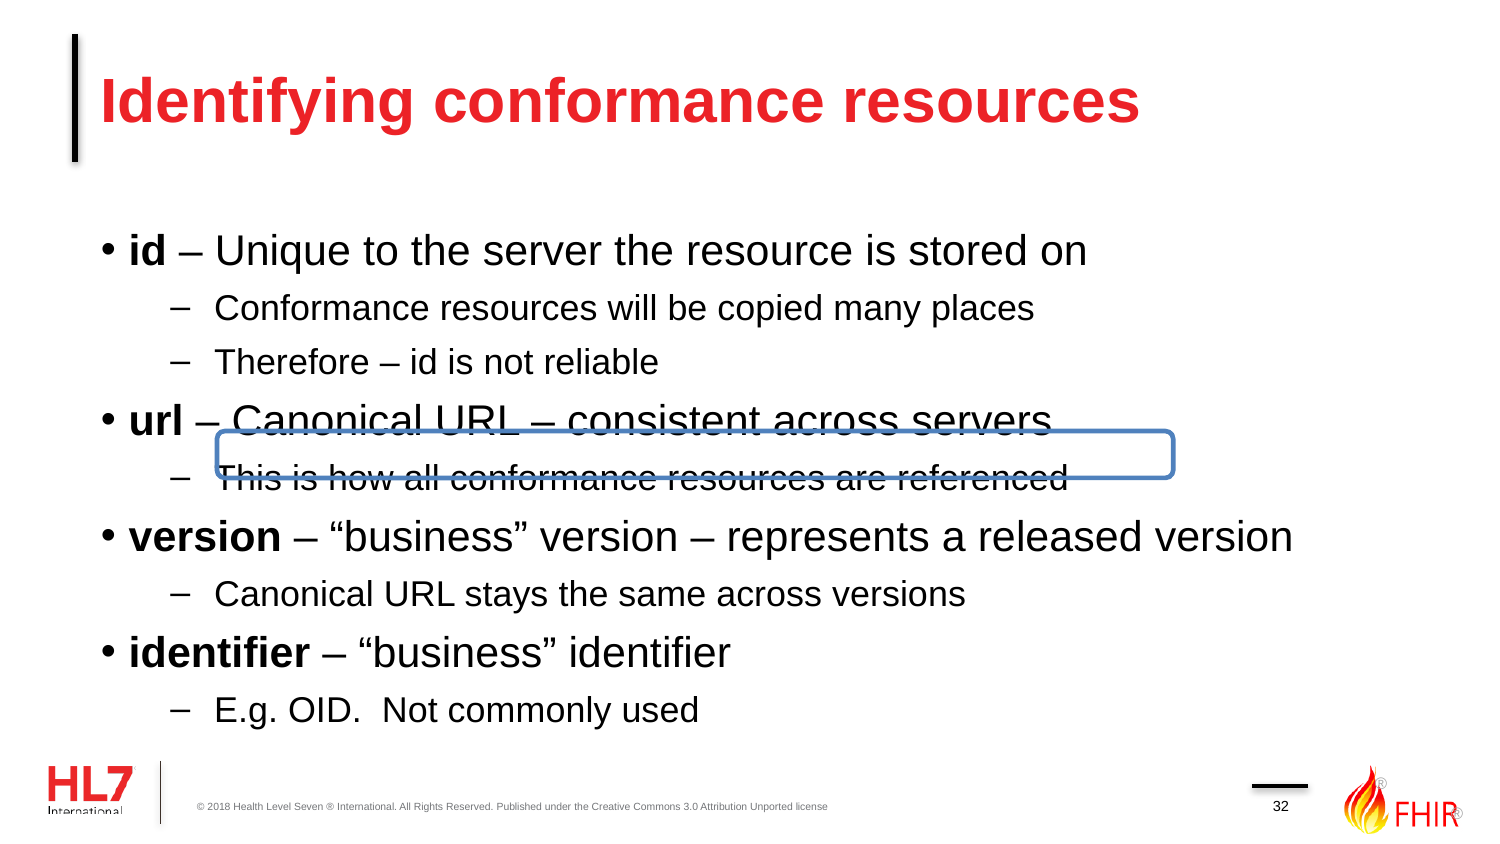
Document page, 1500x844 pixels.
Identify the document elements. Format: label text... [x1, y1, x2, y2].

footer © 2018 Health Level Seven ® International. All Rights Reserved. Published under the Creative Commons 3.0 Attribution Unported license [196, 786, 941, 813]
slide_number 32 [1258, 786, 1304, 814]
picture [1339, 760, 1463, 837]
list id – Unique to the server the resource is stored on Conformance resources will be copied many places Therefore – id is not reliable url – Canonical URL – consistent across servers This is how all conformance resources are referenced version – “business” version – represents a released version Canonical URL stays the same across versions identifier – “business” identifier E.g. OID. Not commonly used [100, 222, 1451, 731]
title Identifying conformance resources [100, 33, 1451, 163]
text_box [216, 431, 1174, 478]
